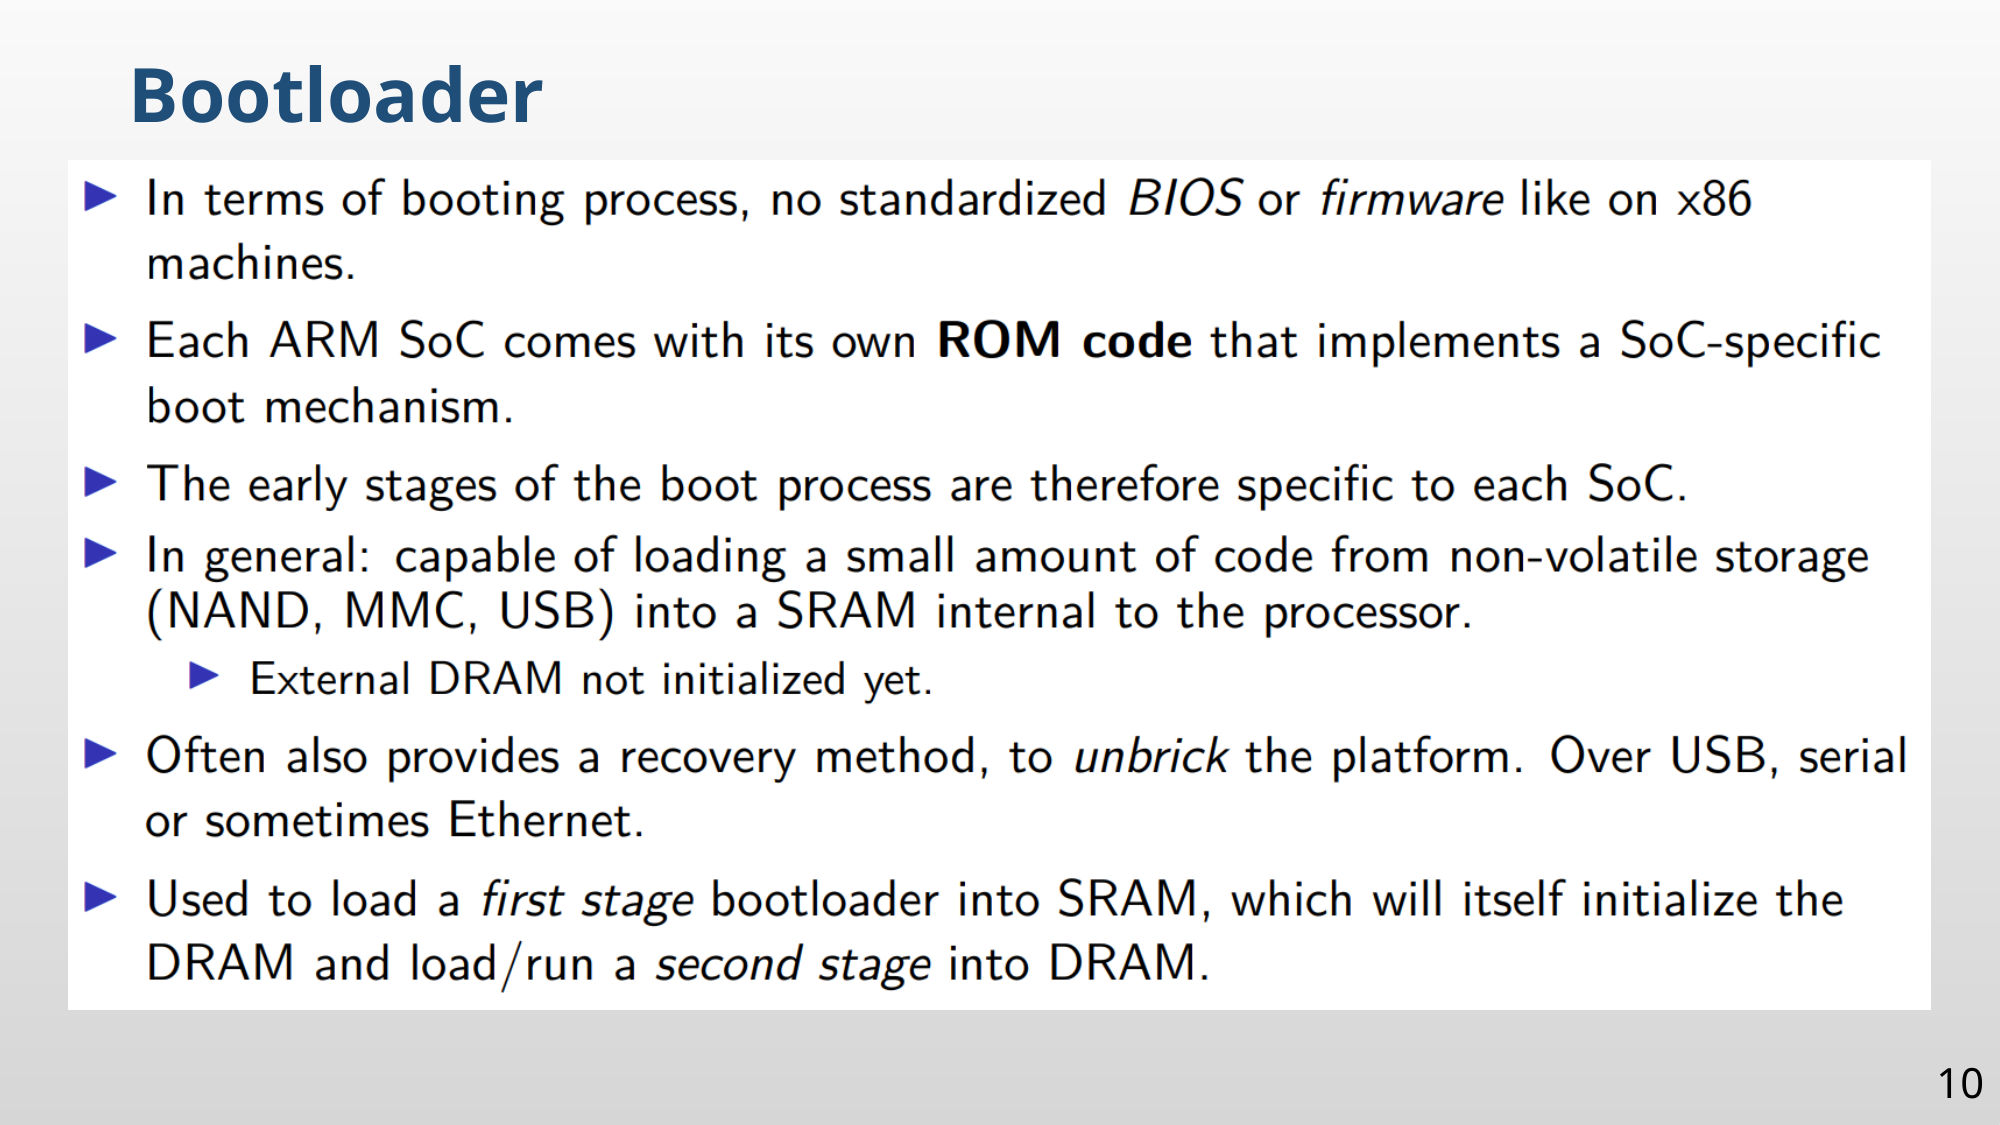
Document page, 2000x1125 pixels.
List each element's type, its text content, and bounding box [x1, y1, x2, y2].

text_box 10 [1811, 1070, 2000, 1101]
picture [68, 160, 1931, 1010]
text_box Bootloader [113, 30, 1810, 147]
